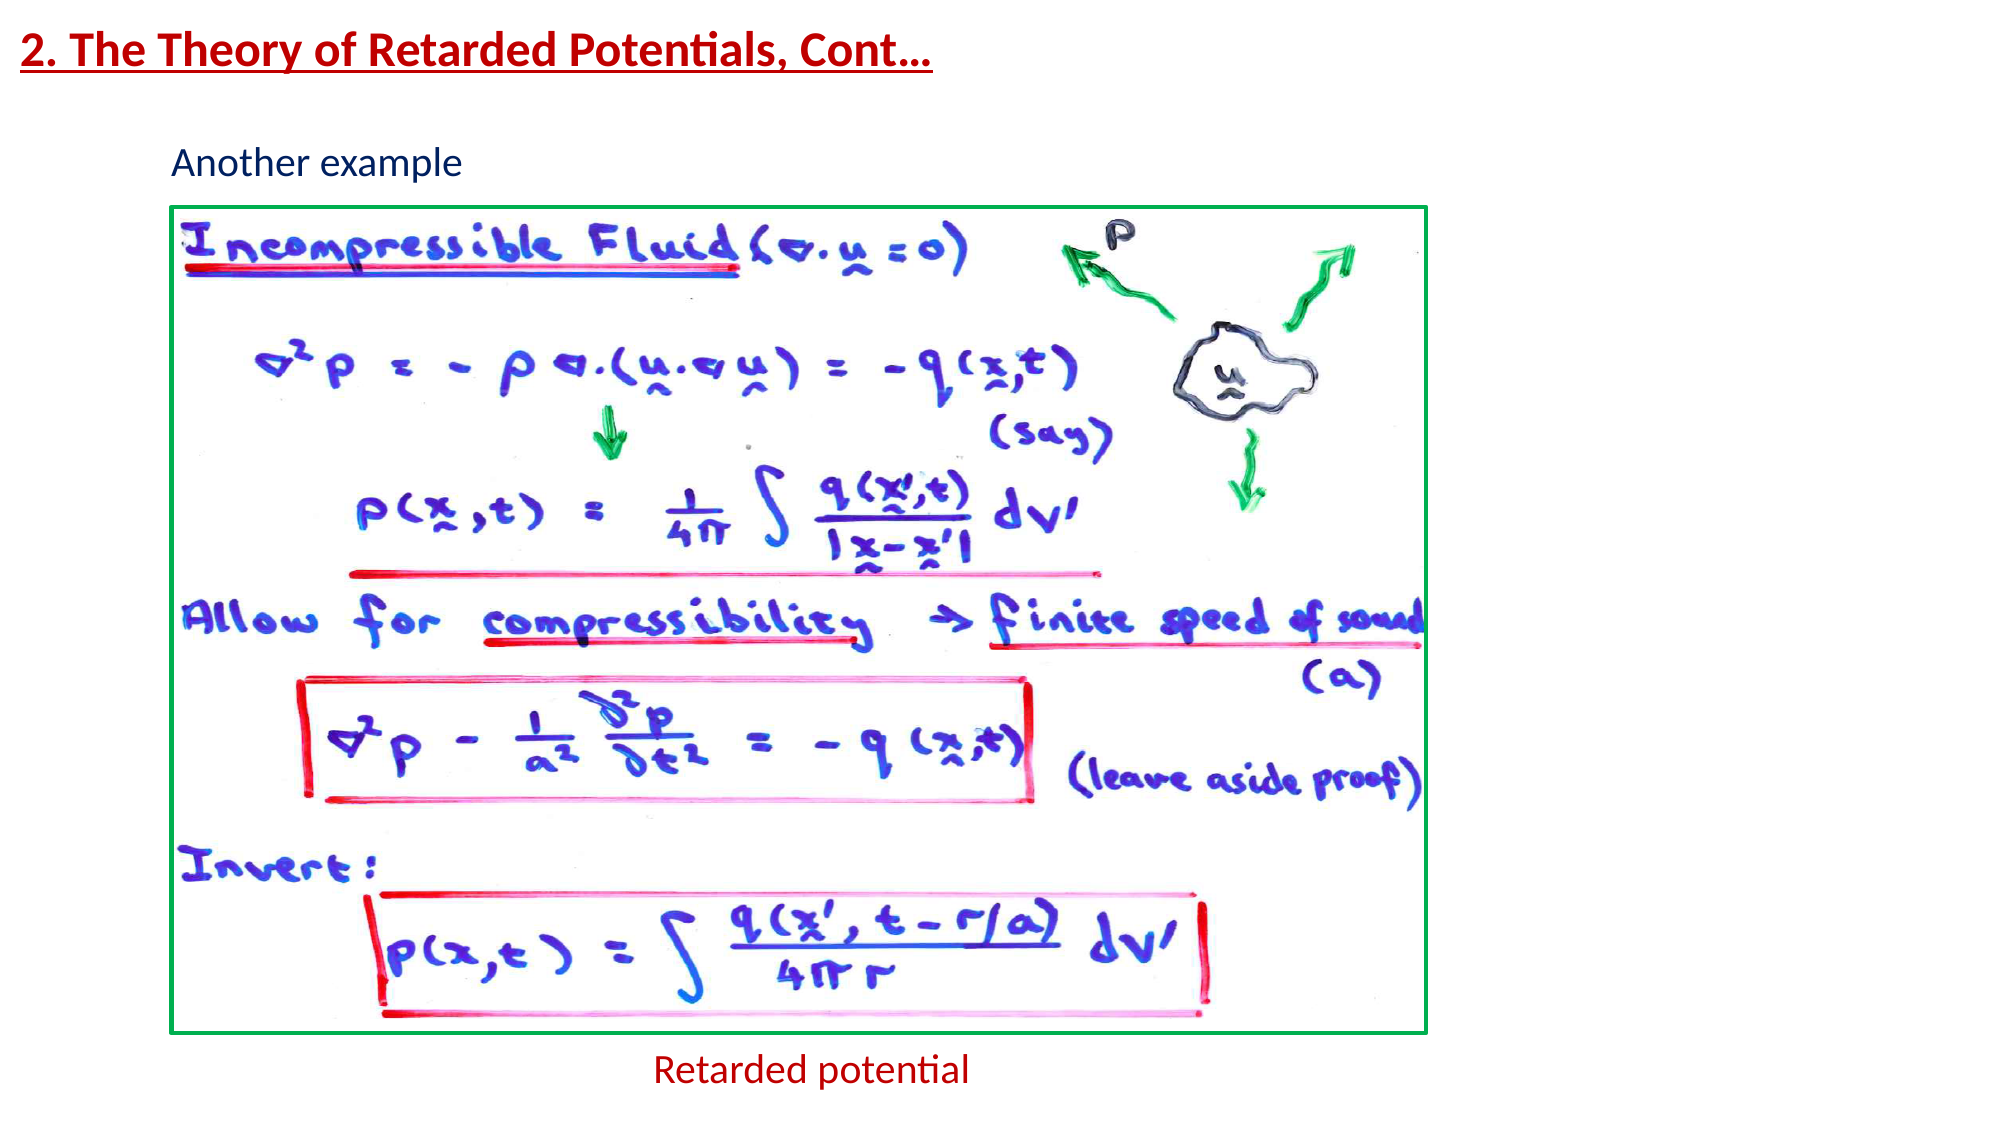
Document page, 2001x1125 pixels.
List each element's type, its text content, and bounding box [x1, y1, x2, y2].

picture [173, 209, 1424, 1031]
text_box 2. The Theory of Retarded Potentials, Cont… [5, 9, 949, 84]
text_box Retarded potential [638, 1034, 1023, 1099]
text_box Another example [156, 127, 712, 193]
